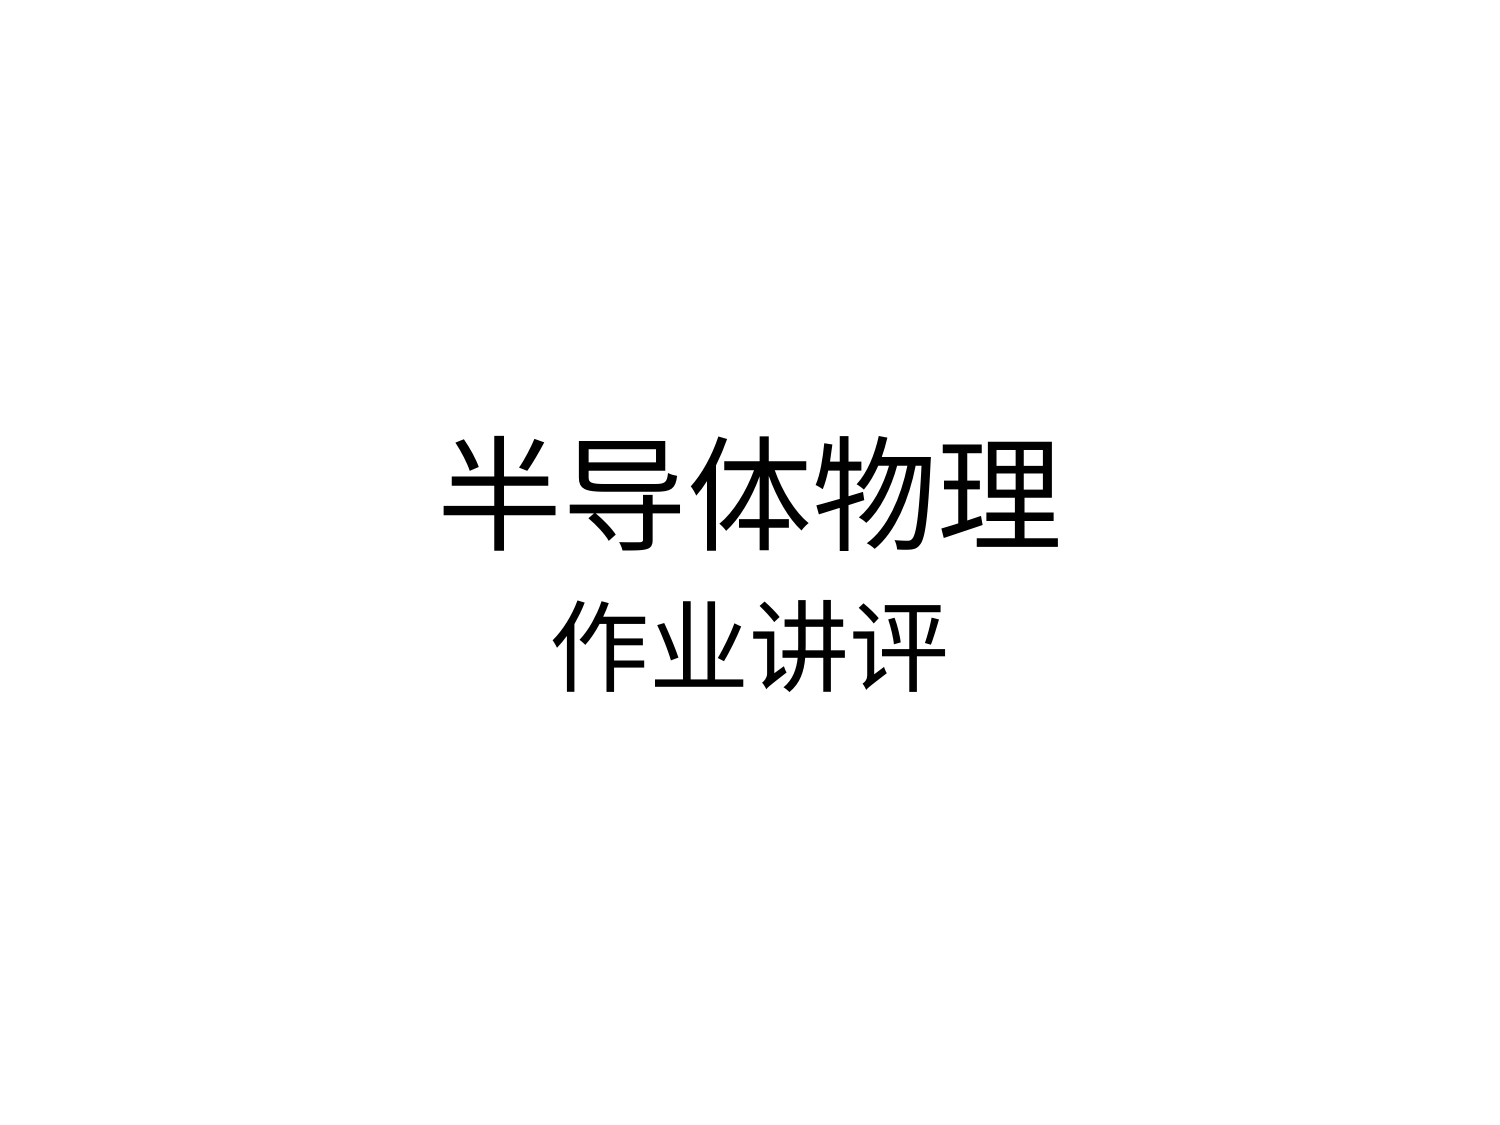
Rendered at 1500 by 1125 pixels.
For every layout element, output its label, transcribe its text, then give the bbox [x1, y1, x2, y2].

title 半导体物理 [112, 184, 1388, 576]
subtitle 作业讲评 [187, 590, 1313, 863]
